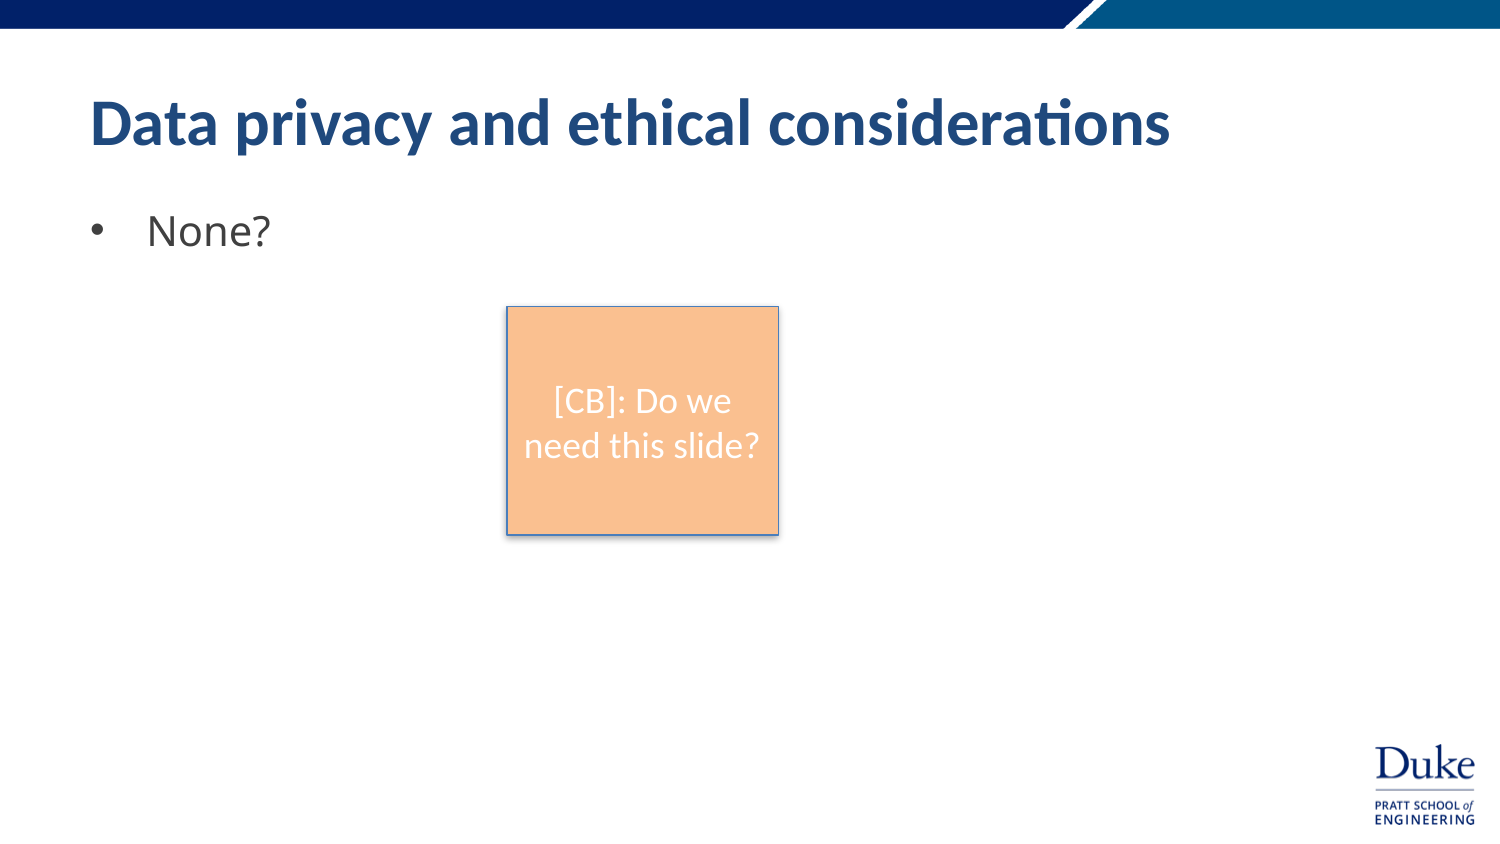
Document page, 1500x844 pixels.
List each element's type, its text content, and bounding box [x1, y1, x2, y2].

picture [0, 0, 1500, 844]
list None? [75, 196, 1425, 719]
text_box [CB]: Do we need this slide? [506, 306, 779, 536]
title Data privacy and ethical considerations [75, 63, 1425, 175]
